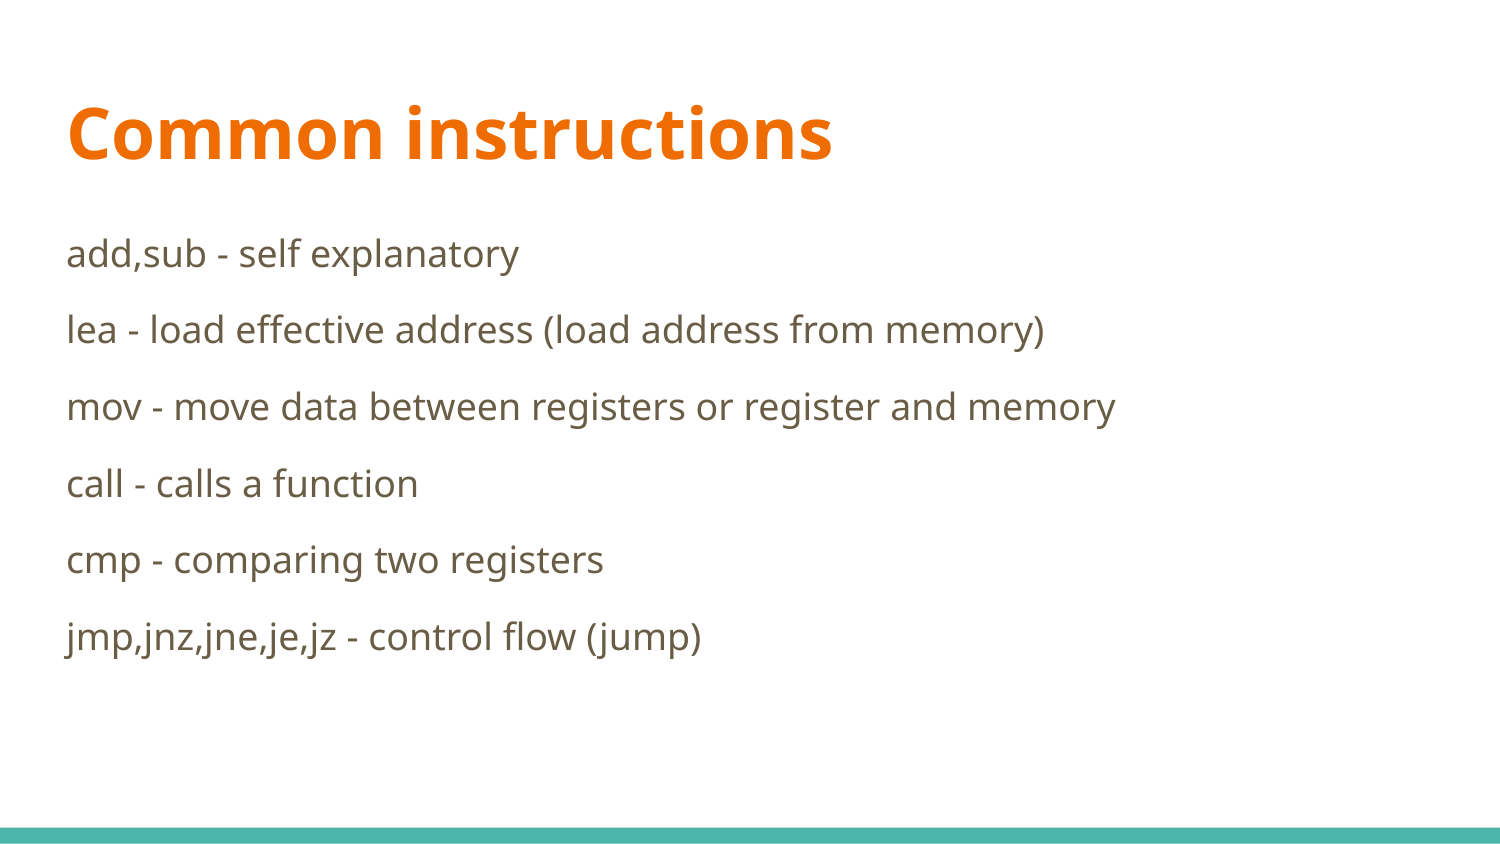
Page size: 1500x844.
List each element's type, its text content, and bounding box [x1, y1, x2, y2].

list add,sub - self explanatory lea - load effective address (load address from memory) mov - move data between registers or register and memory call - calls a function cmp - comparing two registers jmp,jnz,jne,je,jz - control flow (jump) [51, 207, 1449, 750]
title Common instructions [51, 72, 1449, 189]
